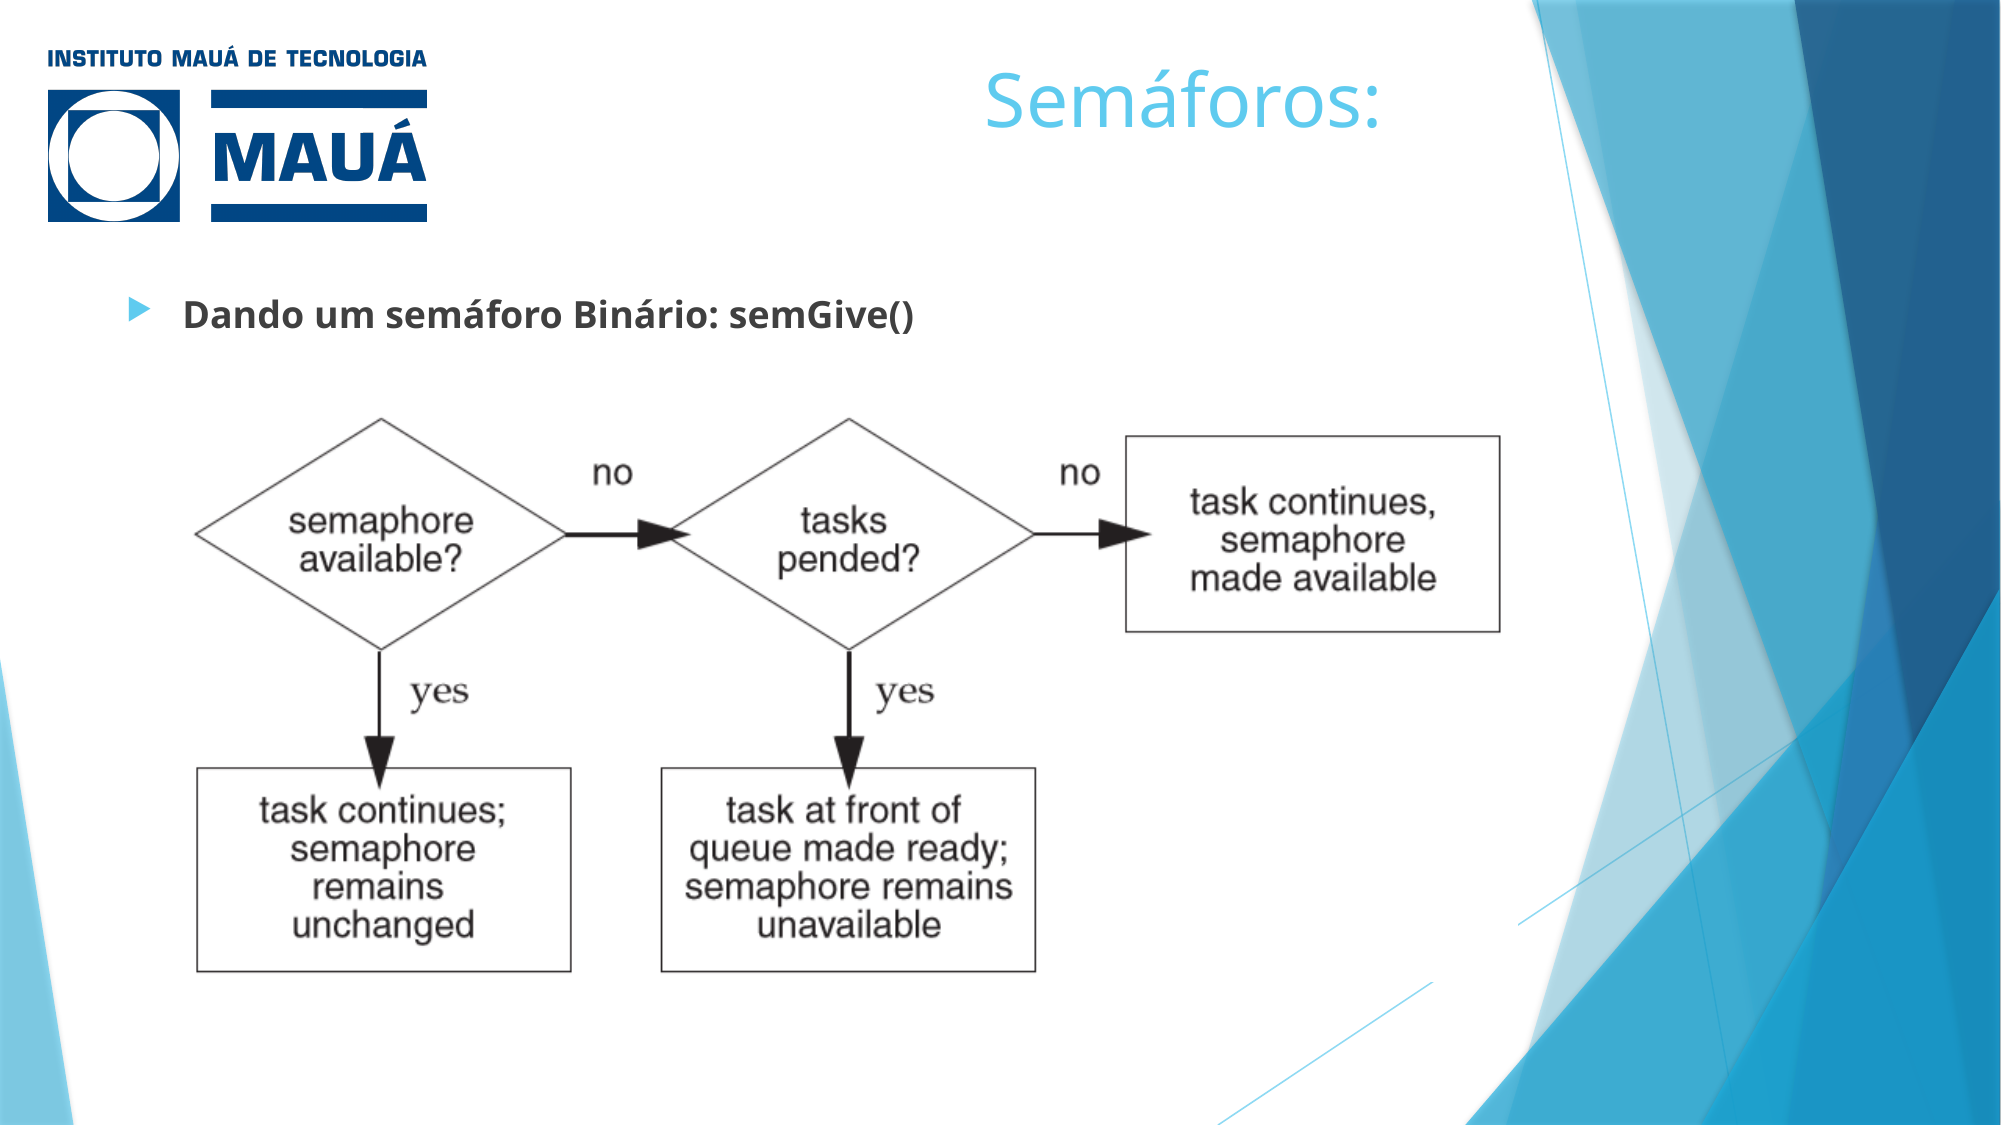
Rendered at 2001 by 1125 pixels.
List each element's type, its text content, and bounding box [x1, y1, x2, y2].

picture [180, 409, 1518, 983]
list Dando um semáforo Binário: semGive() [111, 283, 1522, 1108]
picture [47, 44, 428, 223]
text_box Semáforos: [970, 45, 1518, 106]
